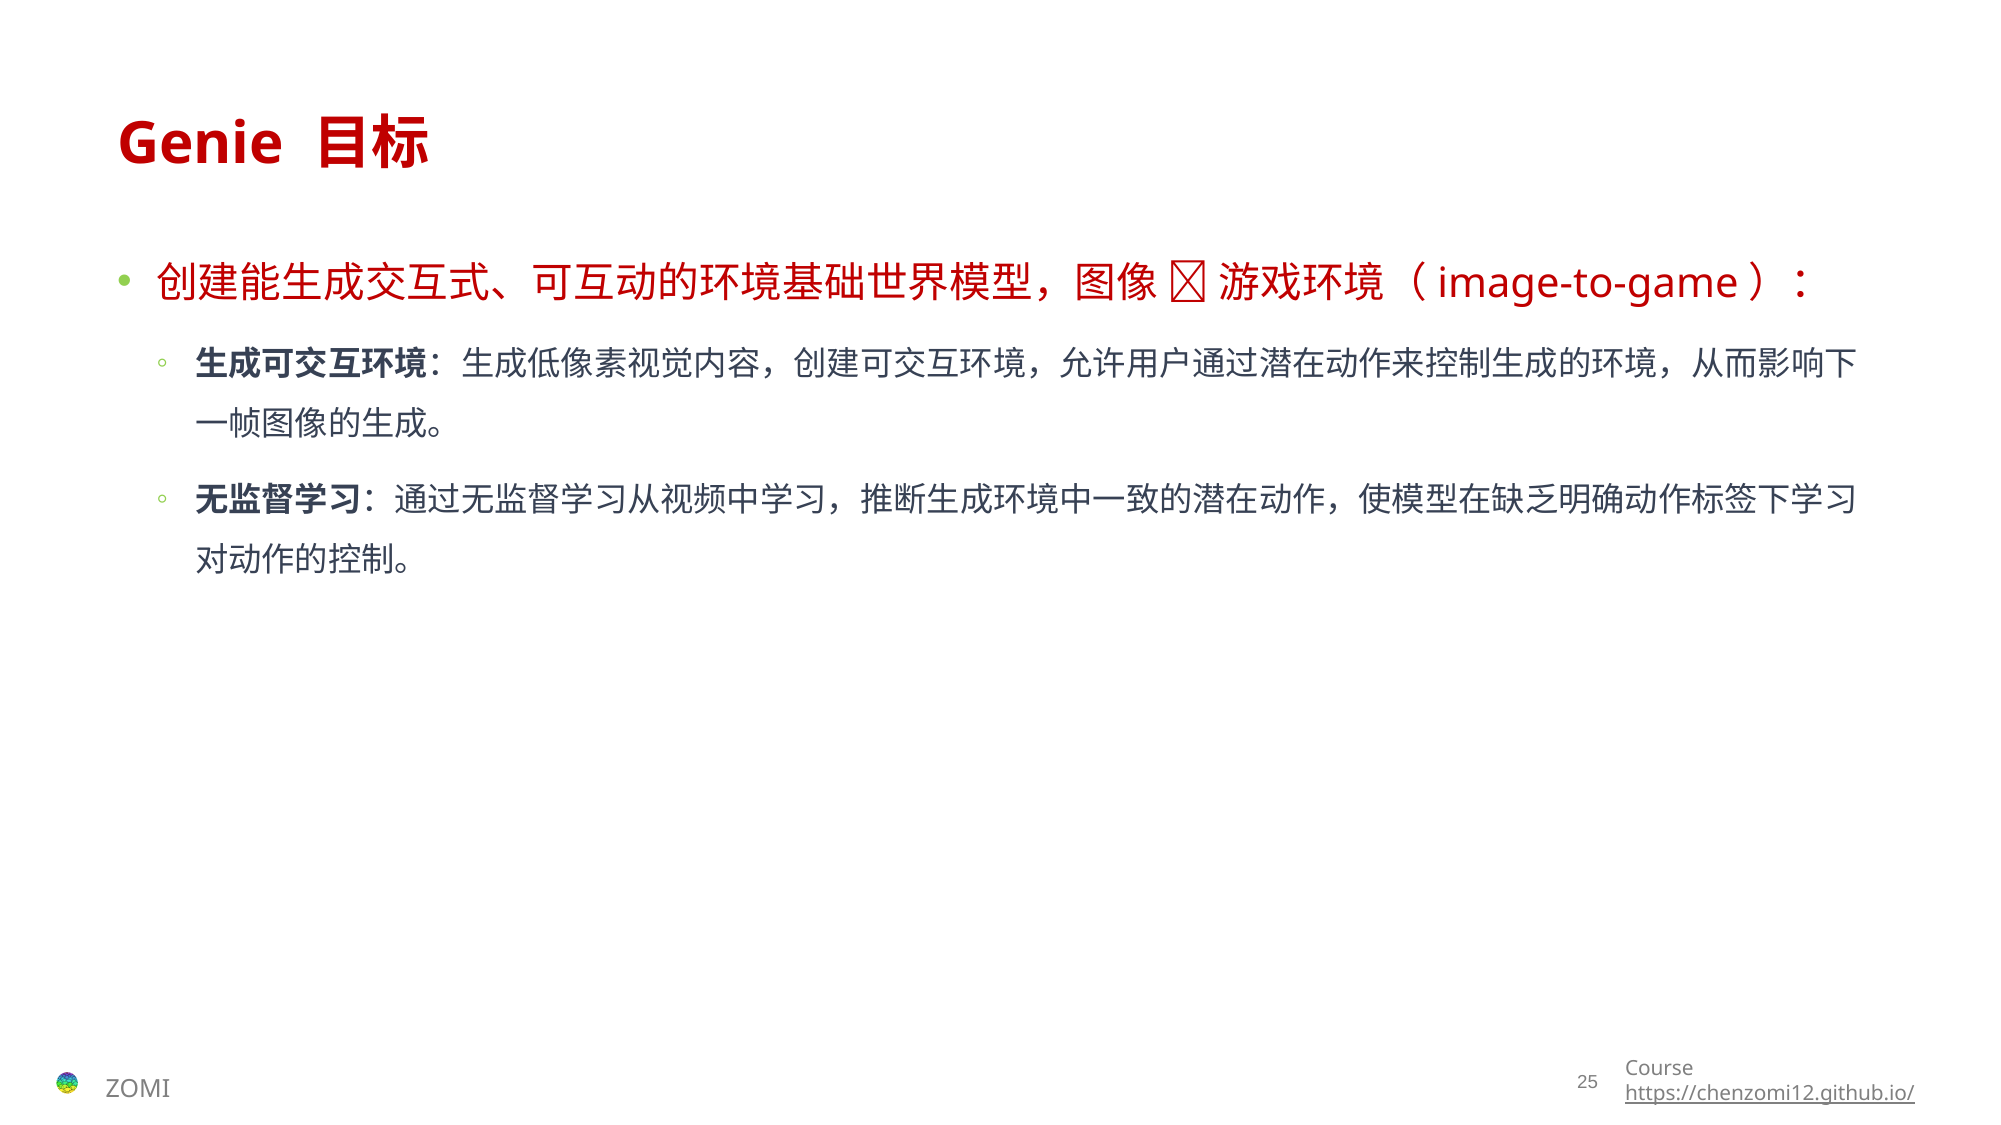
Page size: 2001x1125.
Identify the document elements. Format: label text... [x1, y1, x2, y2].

title Genie 目标 [102, 91, 1901, 189]
picture [57, 1073, 77, 1093]
list 创建能生成交互式、可互动的环境基础世界模型，图像  游戏环境（image-to-game）： 生成可交互环境：生成低像素视觉内容，创建可交互环境，允许用户通过潜在动作来控制生成的环境，从而影响下一帧图像的生成。 无监督学习：通过无监督学习从视频中学习，推断生成环境中一致的潜在动作，使模型在缺乏明确动作标签下学习对动作的控制。 [102, 223, 1901, 1043]
